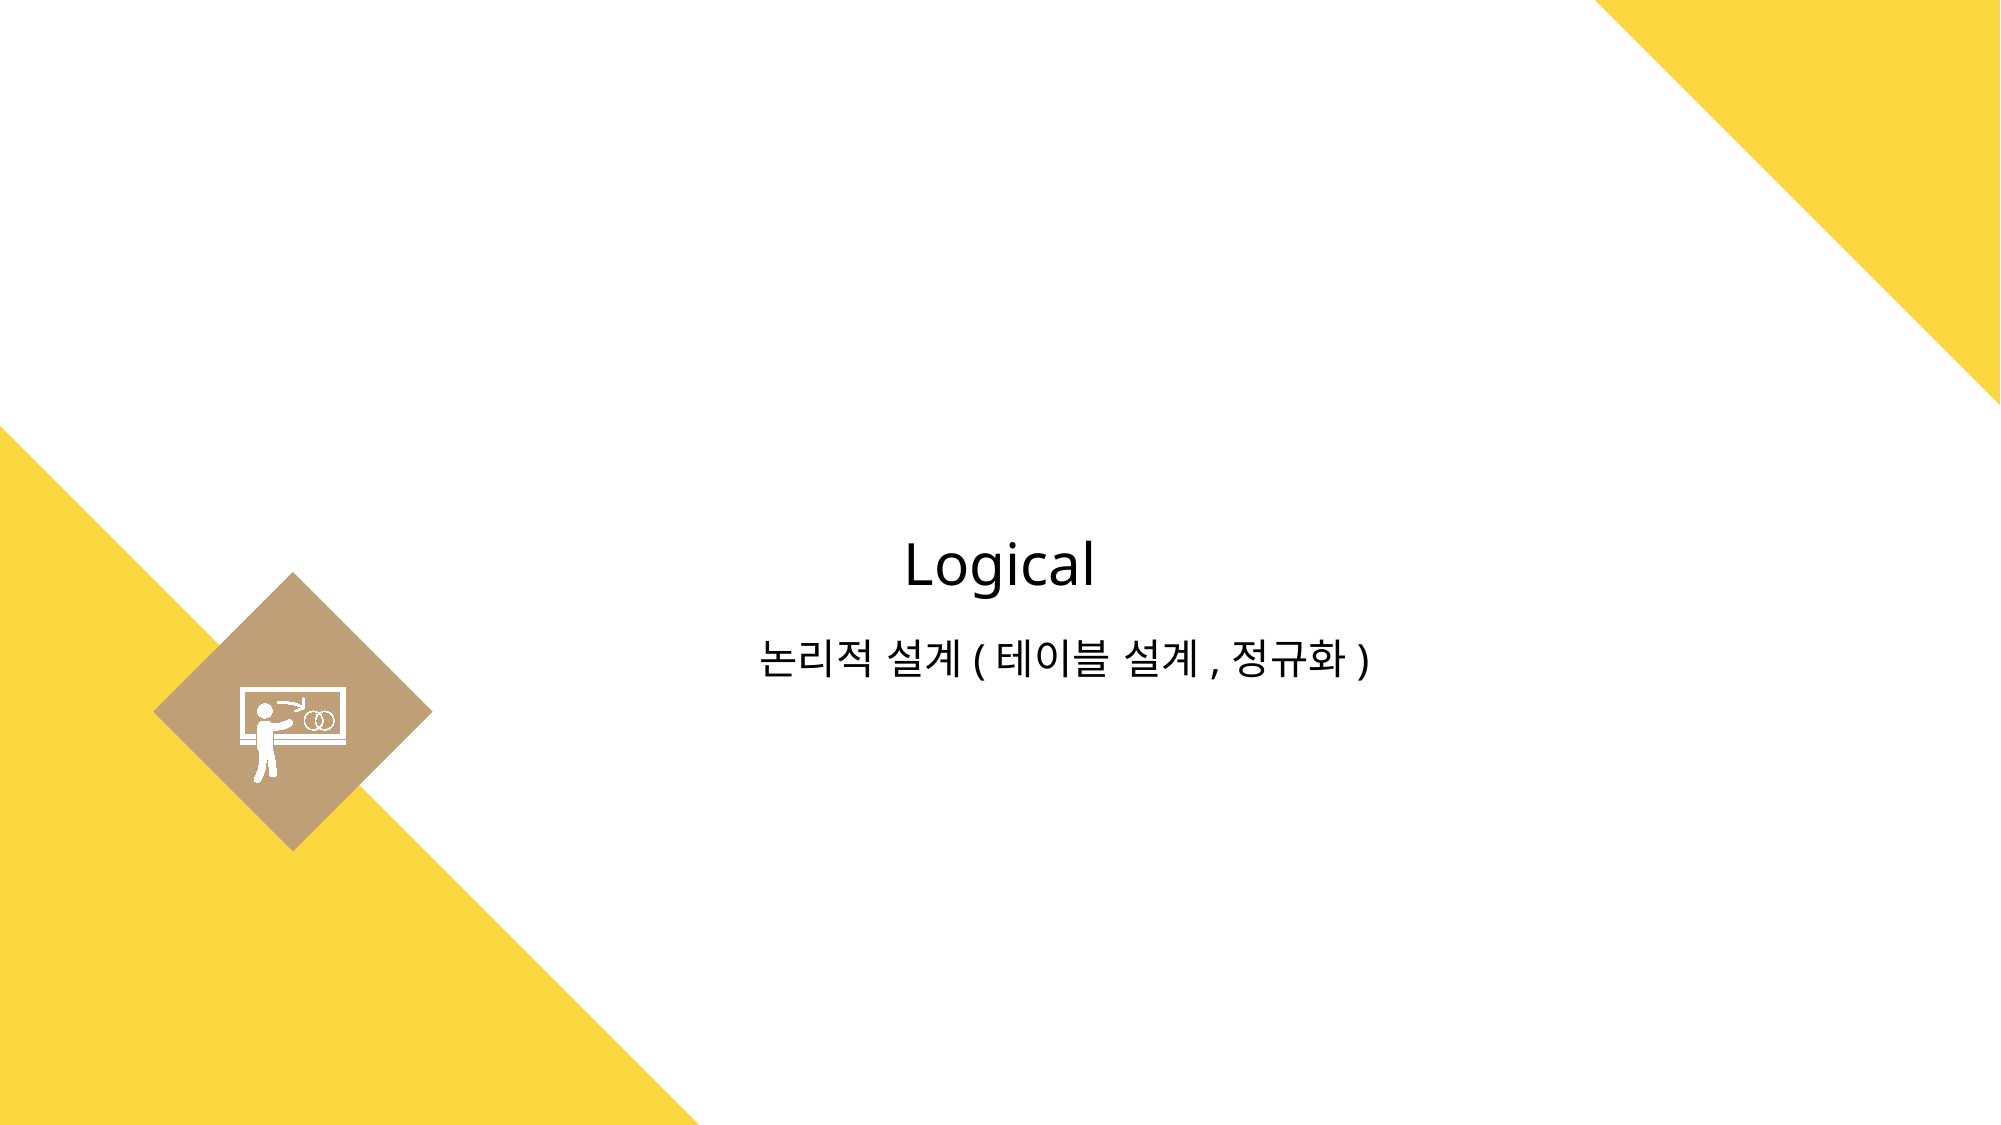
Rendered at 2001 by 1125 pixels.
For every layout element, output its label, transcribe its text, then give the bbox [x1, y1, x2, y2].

text_box [0, 425, 700, 1125]
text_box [240, 686, 346, 783]
text_box 논리적 설계(테이블 설계,정규화) [744, 625, 1385, 691]
text_box [1594, 0, 2000, 406]
text_box [153, 572, 433, 852]
text_box Logical [889, 519, 1111, 605]
